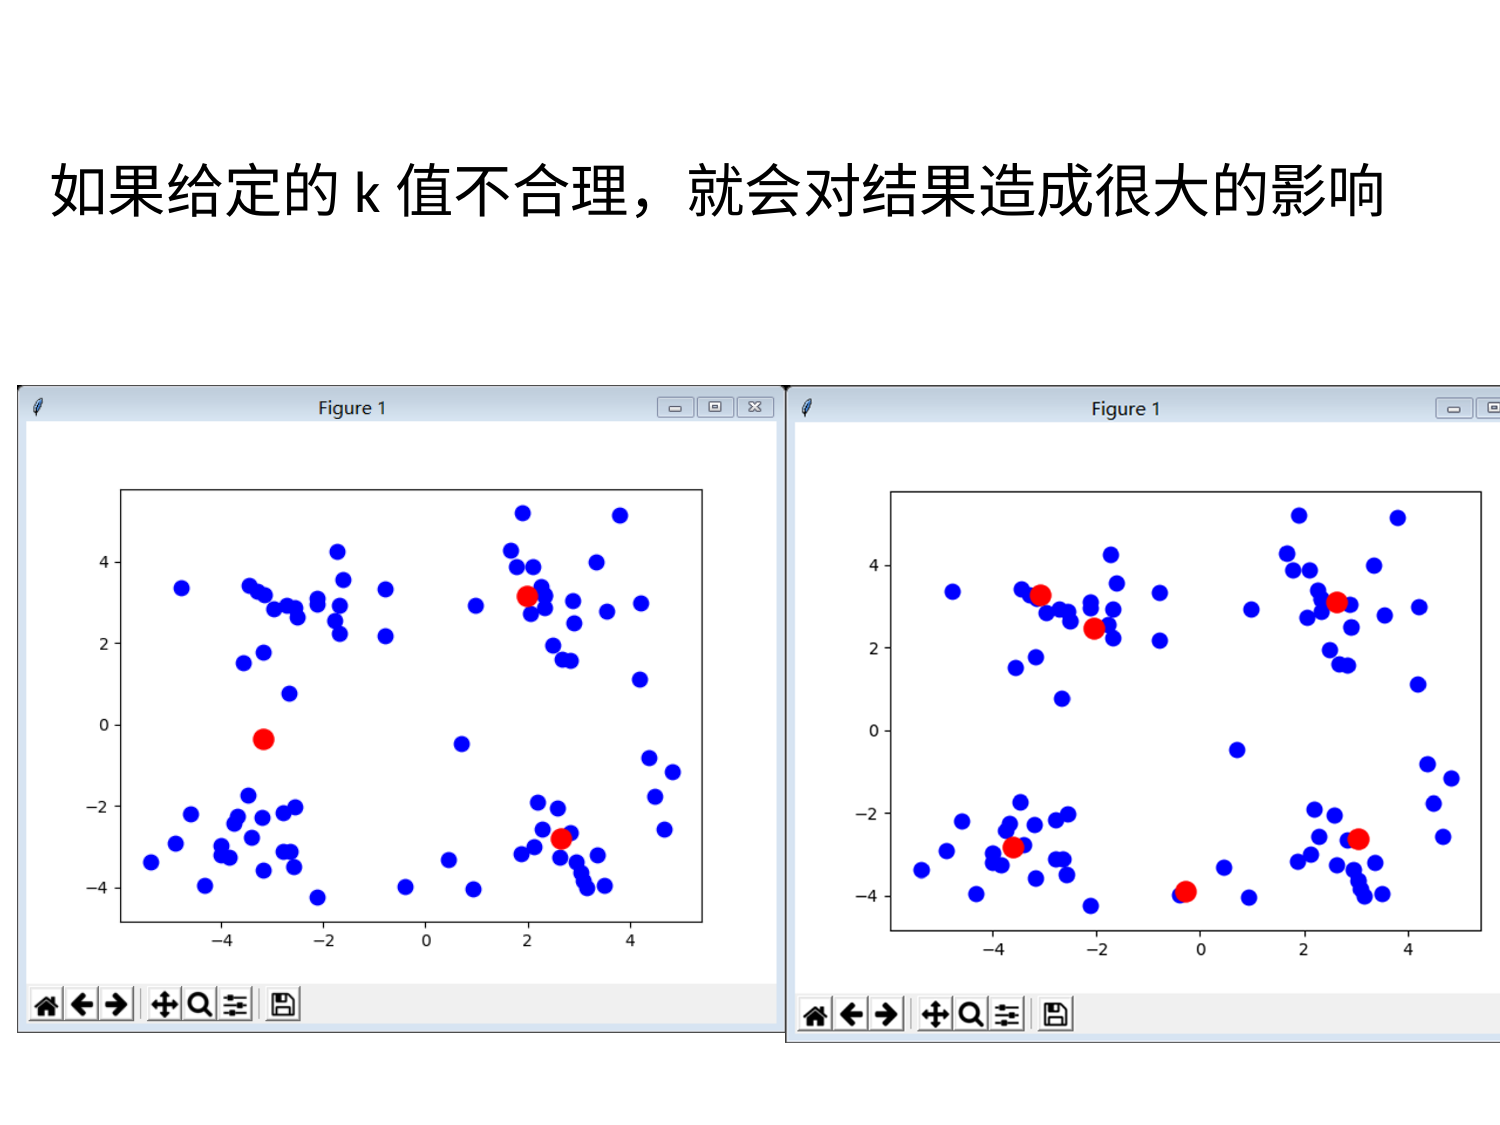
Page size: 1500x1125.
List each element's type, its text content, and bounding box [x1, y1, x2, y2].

text_box 如果给定的k值不合理，就会对结果造成很大的影响 [35, 146, 1401, 232]
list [17, 385, 783, 1033]
picture [785, 385, 1500, 1044]
